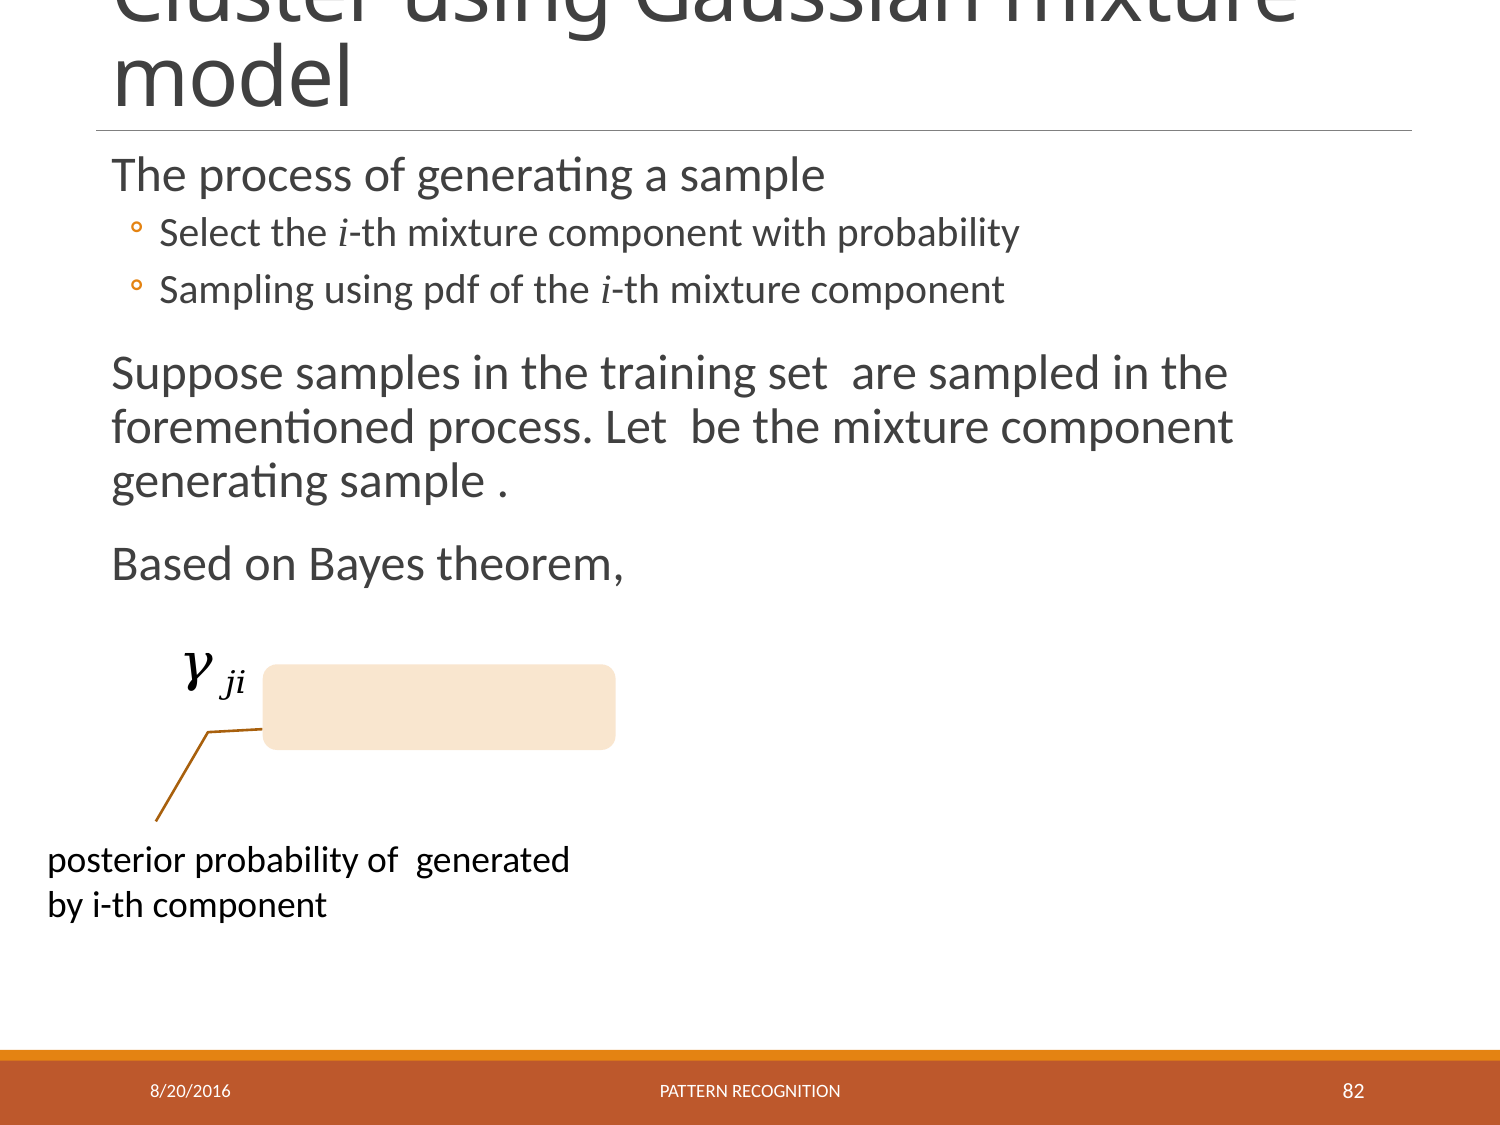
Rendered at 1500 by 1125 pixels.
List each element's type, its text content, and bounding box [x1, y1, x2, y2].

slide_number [135, 1059, 440, 1120]
footer Pattern recognition [453, 1059, 1047, 1120]
text_box [261, 662, 617, 752]
slide_number 82 [1218, 1059, 1380, 1120]
title Cluster using Gaussian mixture model [96, 19, 1413, 131]
